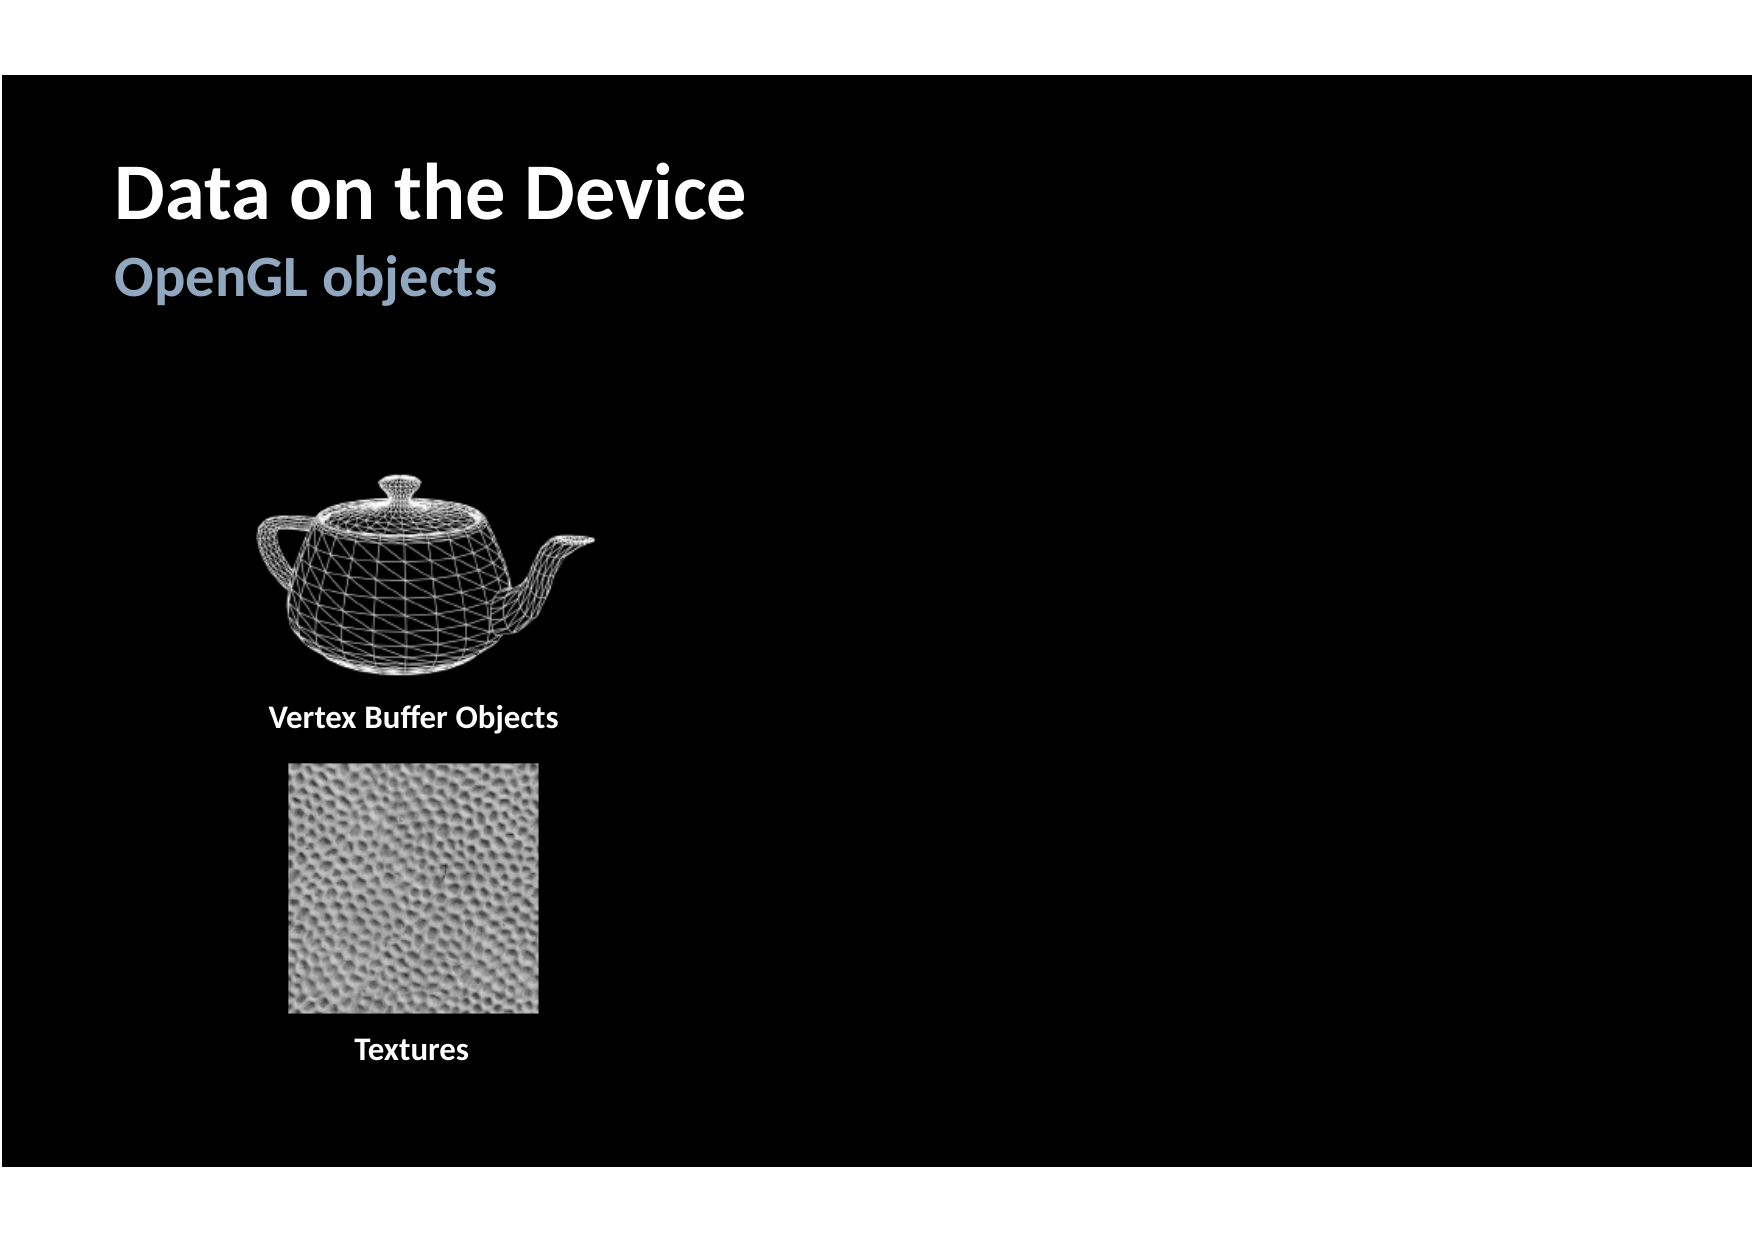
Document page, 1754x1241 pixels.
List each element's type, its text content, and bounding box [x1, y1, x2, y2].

text_box Vertex Buffer Objects [268, 699, 560, 743]
picture [251, 472, 599, 678]
text_box Textures [354, 1031, 470, 1075]
picture [287, 762, 542, 1017]
text_box [0, 73, 1754, 1169]
text_box Data on the Device OpenGL objects [114, 149, 748, 316]
